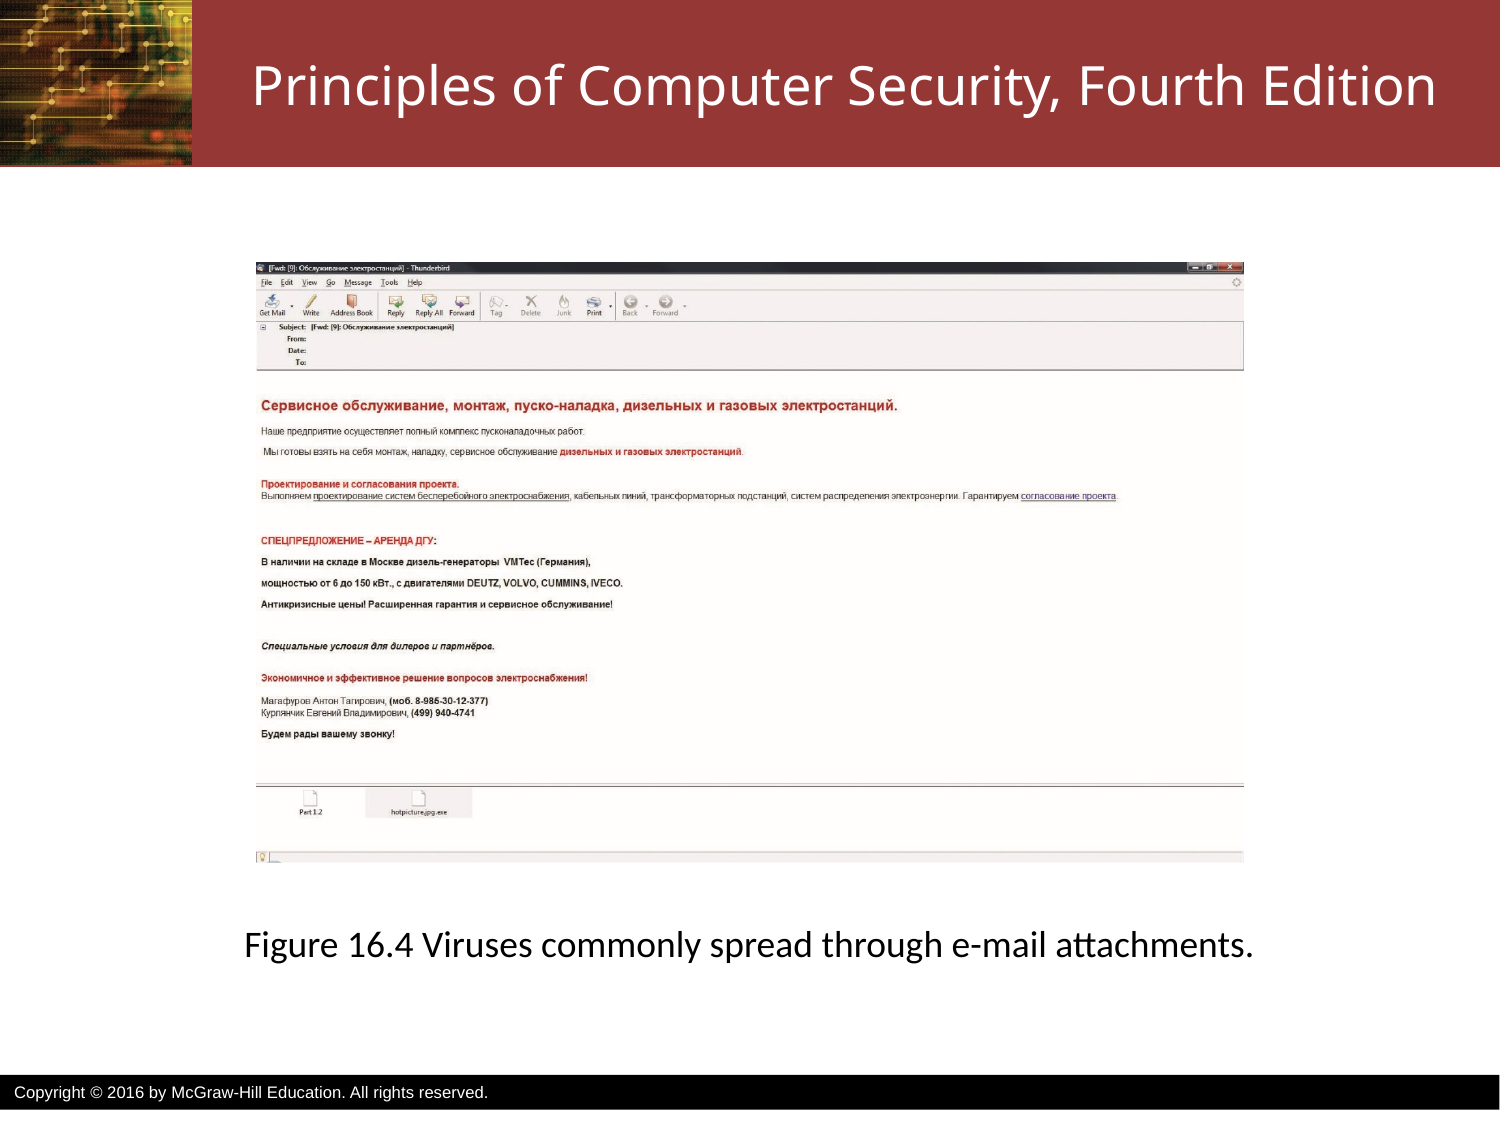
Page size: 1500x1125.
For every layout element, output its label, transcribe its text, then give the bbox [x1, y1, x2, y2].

list Figure 16.4 Viruses commonly spread through e-mail attachments. [99, 912, 1400, 988]
picture [255, 262, 1245, 863]
picture [0, 0, 192, 165]
